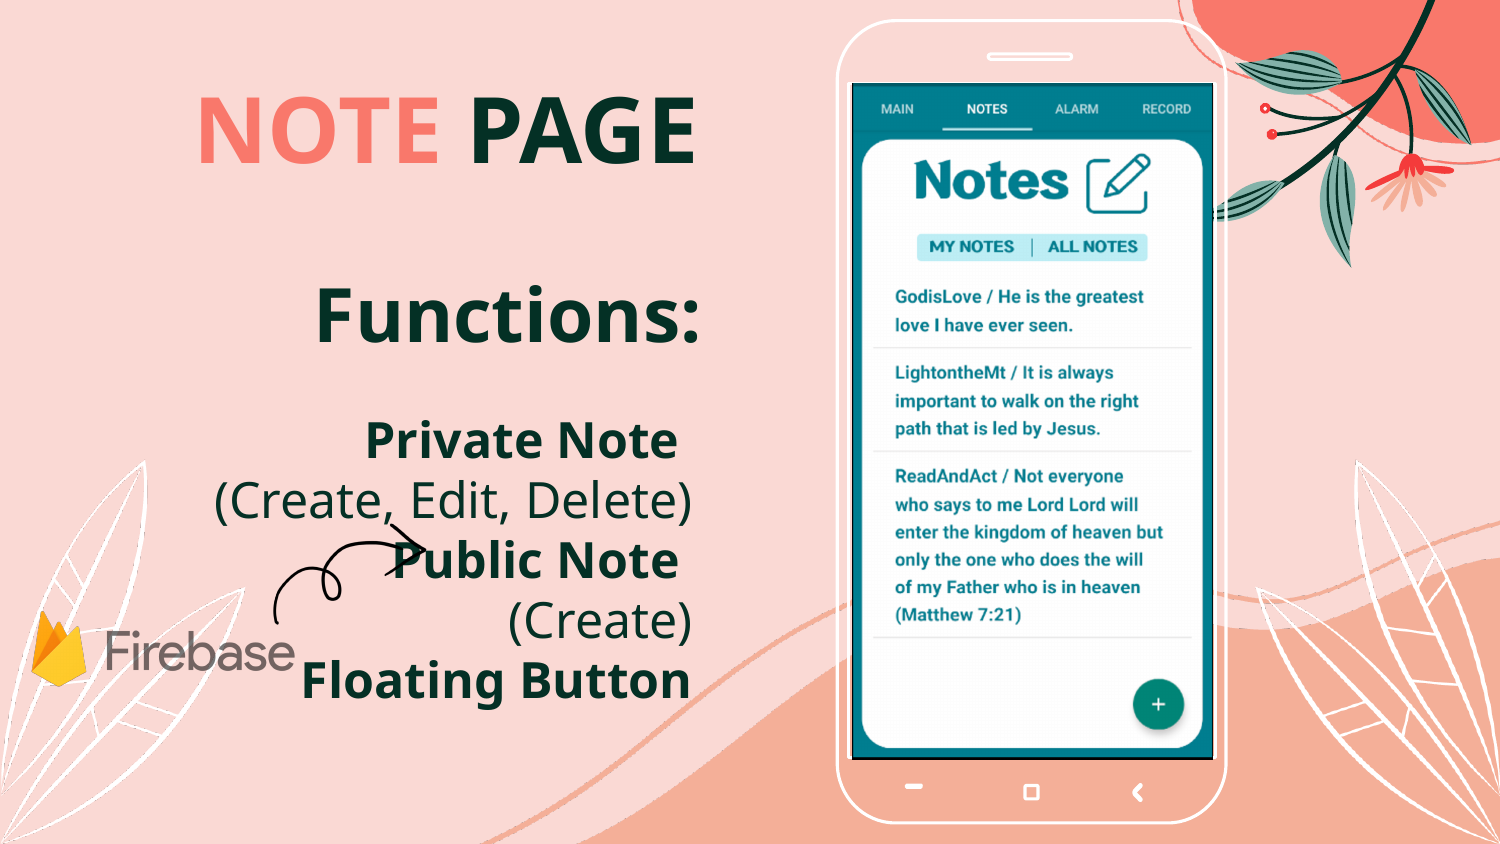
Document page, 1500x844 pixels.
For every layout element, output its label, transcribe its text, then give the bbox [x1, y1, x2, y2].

picture [989, 54, 1071, 59]
title NOTE PAGE [118, 57, 714, 195]
picture [0, 0, 1500, 844]
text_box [1215, 0, 1476, 262]
picture [849, 83, 1215, 760]
picture [1026, 786, 1038, 798]
text_box [837, 20, 1227, 823]
title Functions: [286, 201, 714, 358]
subtitle Private Note (Create, Edit, Delete) Public Note (Create) Floating Button [139, 403, 708, 699]
